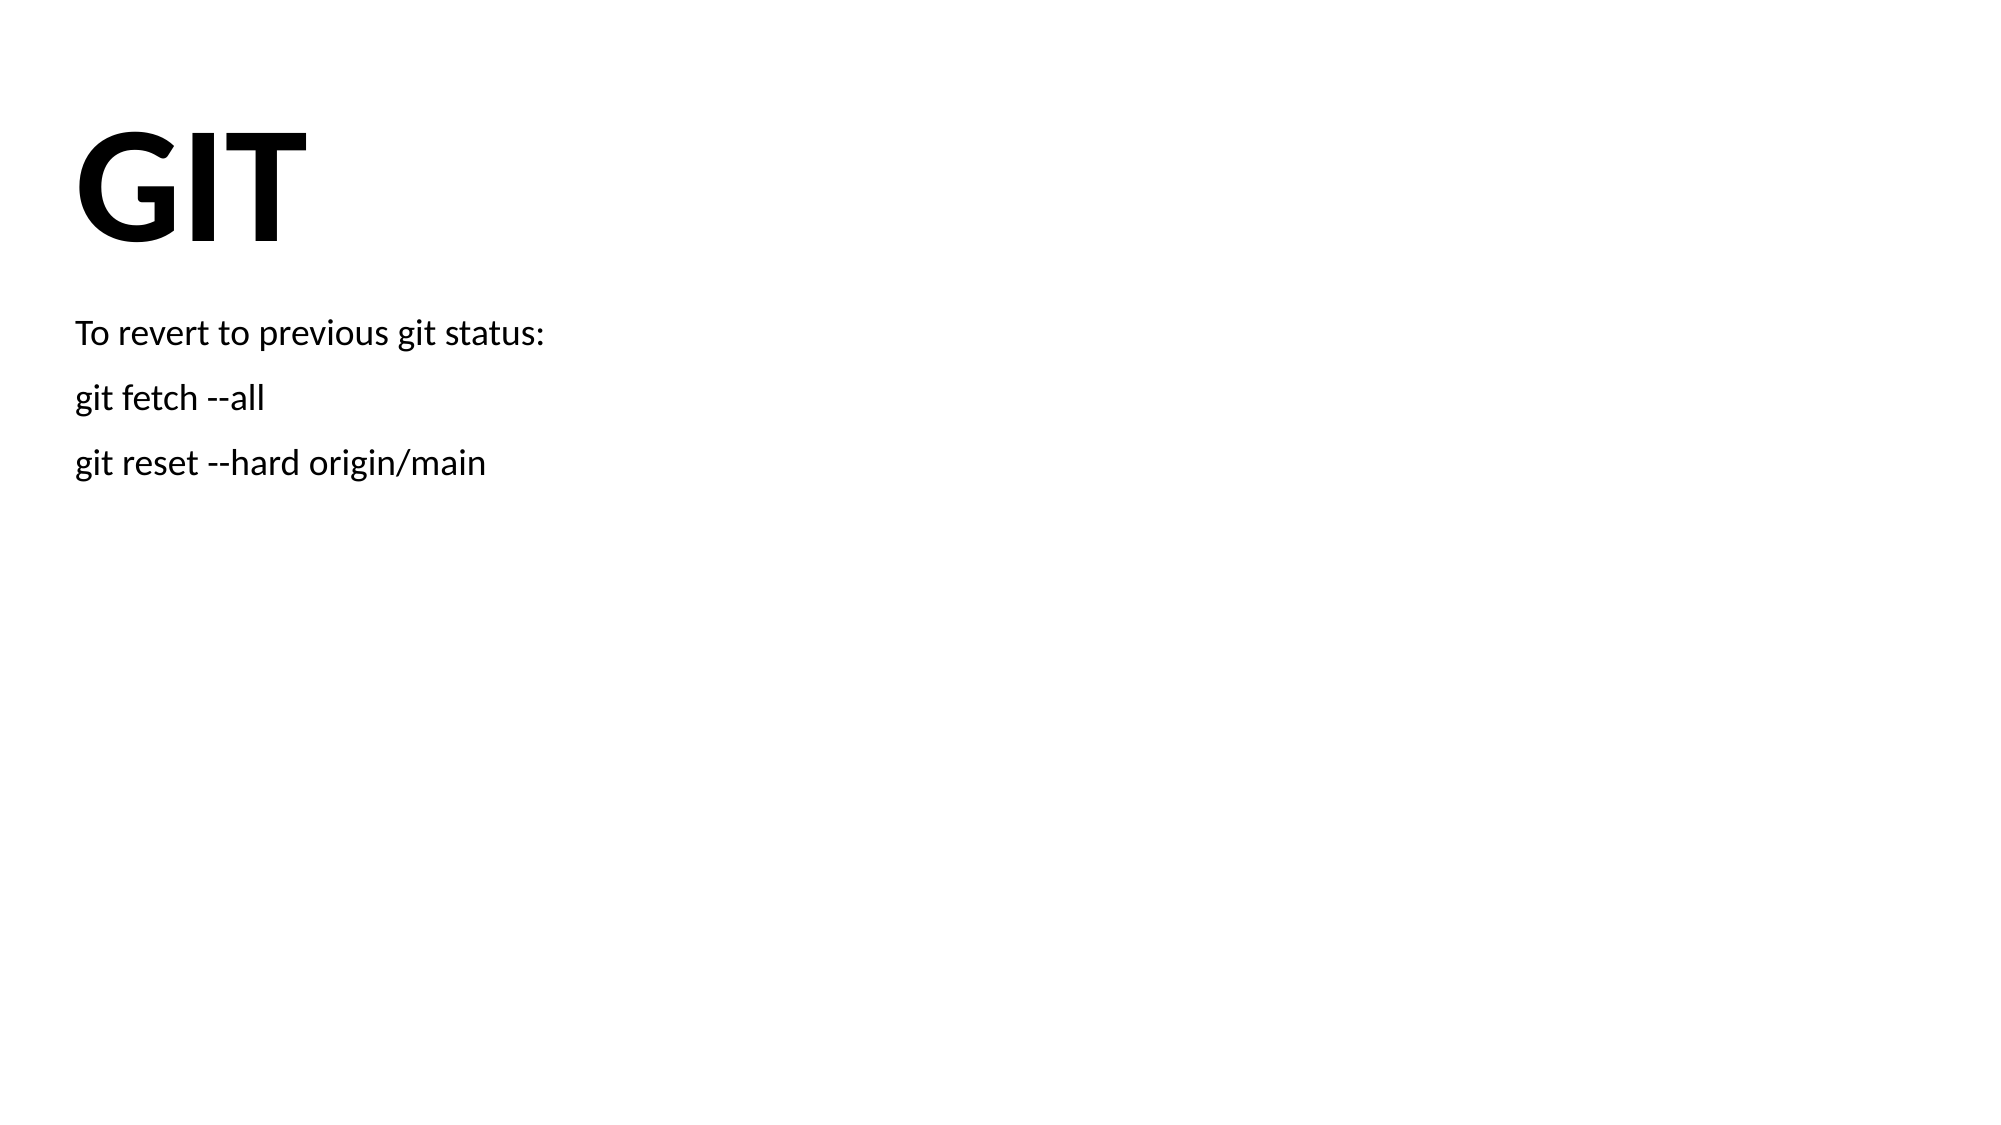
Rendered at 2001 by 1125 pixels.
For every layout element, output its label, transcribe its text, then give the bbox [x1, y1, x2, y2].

text_box To revert to previous git status: git fetch --all git reset --hard origin/main [60, 297, 643, 491]
text_box GIT [60, 67, 363, 282]
